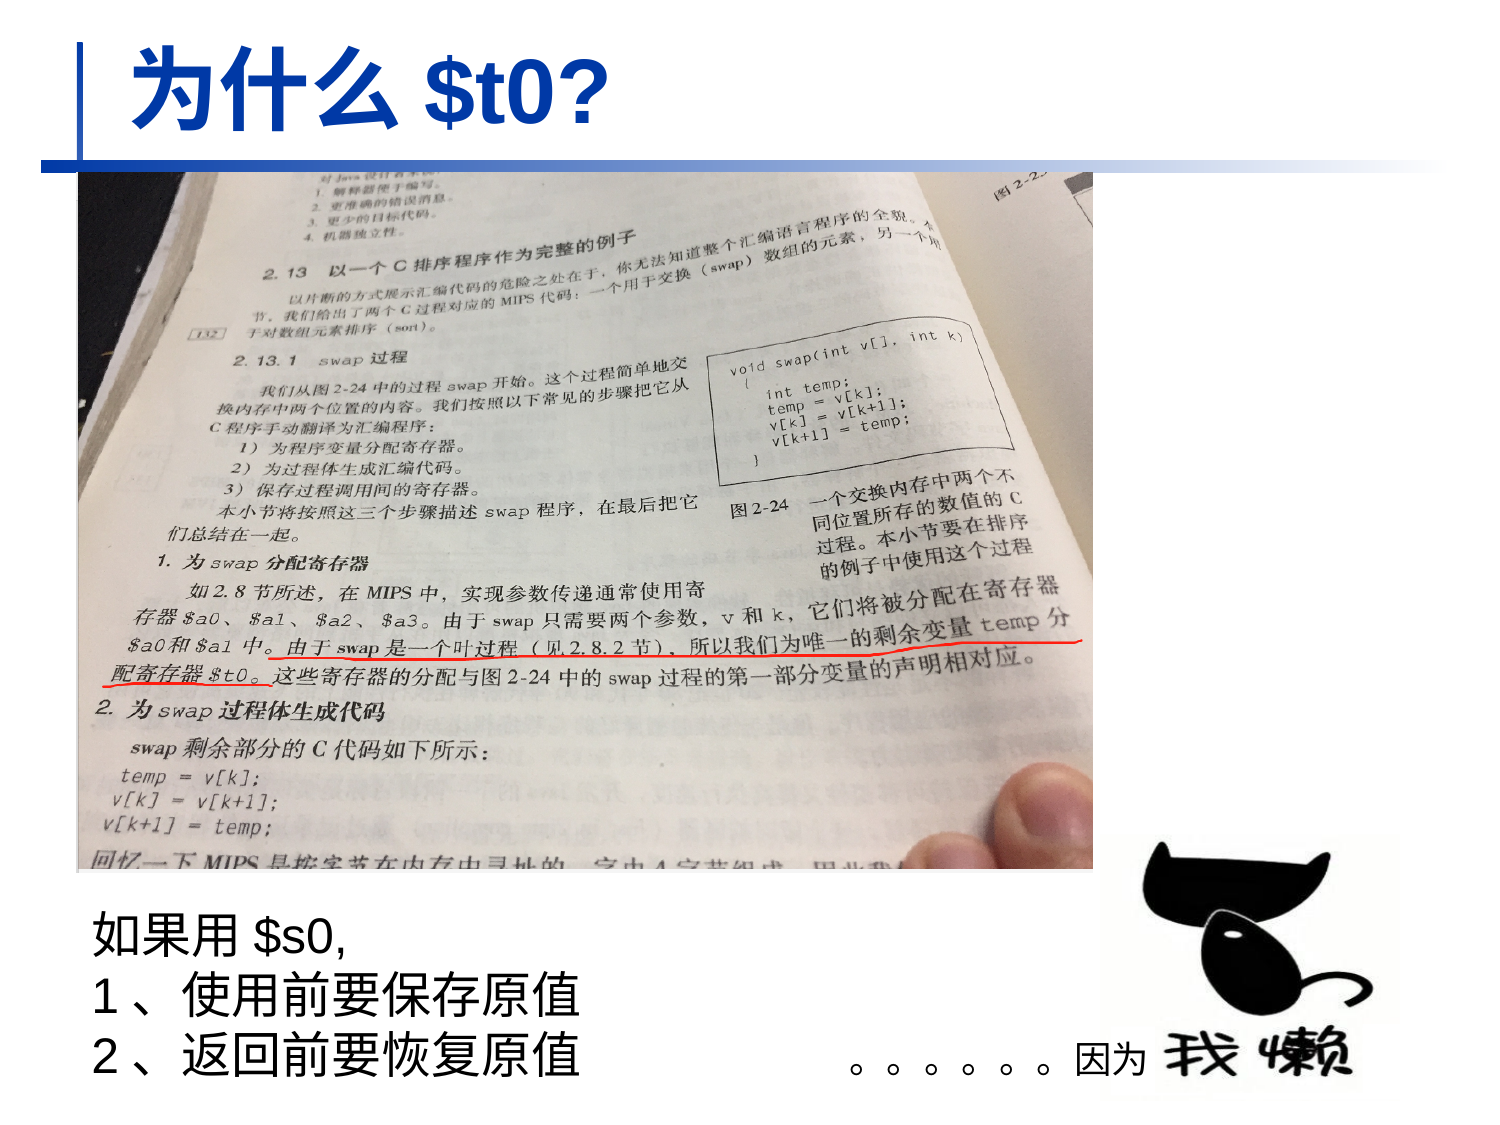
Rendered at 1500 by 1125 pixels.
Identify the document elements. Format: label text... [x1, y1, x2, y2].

picture [76, 172, 1093, 873]
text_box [832, 820, 1400, 1102]
title 为什么$t0? [111, 23, 1468, 150]
text_box 如果用$s0, 1、使用前要保存原值 2、返回前要恢复原值 [76, 896, 703, 1092]
